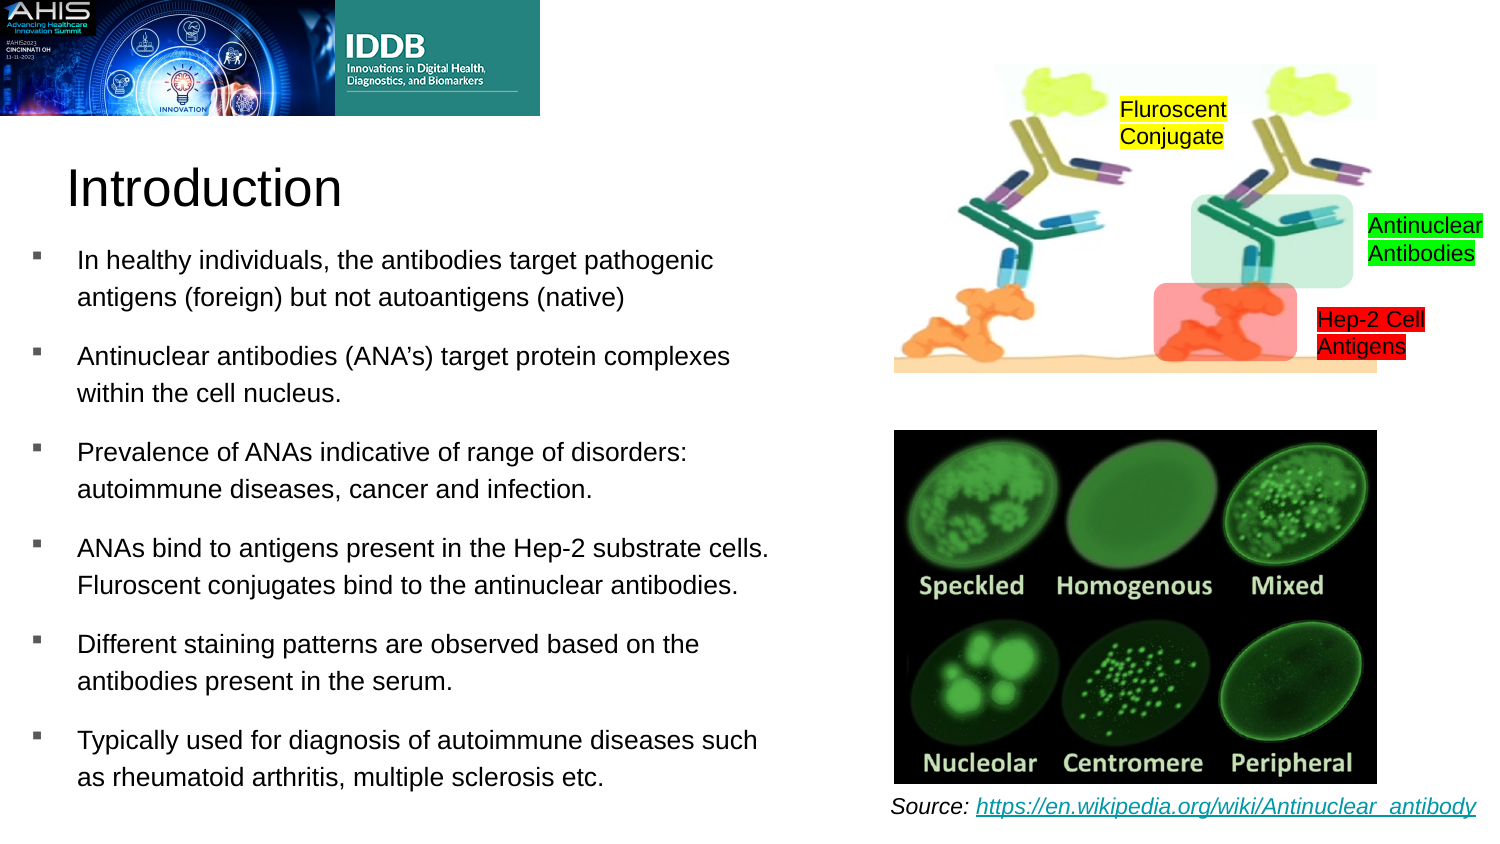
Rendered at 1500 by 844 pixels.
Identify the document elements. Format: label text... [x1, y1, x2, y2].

picture [894, 430, 1377, 784]
list In healthy individuals, the antibodies target pathogenic antigens (foreign) but not autoantigens (native) Antinuclear antibodies (ANA’s) target protein complexes within the cell nucleus. Prevalence of ANAs indicative of range of disorders: autoimmune diseases, cancer and infection. ANAs bind to antigens present in the Hep-2 substrate cells. Fluroscent conjugates bind to the antinuclear antibodies. Different staining patterns are observed based on the antibodies present in the serum. Typically used for diagnosis of autoimmune diseases such as rheumatoid arthritis, multiple sclerosis etc. [16, 223, 795, 844]
title Introduction [51, 138, 889, 233]
text_box Source: https://en.wikipedia.org/wiki/Antinuclear_antibody [875, 783, 1500, 844]
picture [0, 0, 540, 116]
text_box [894, 64, 1500, 373]
